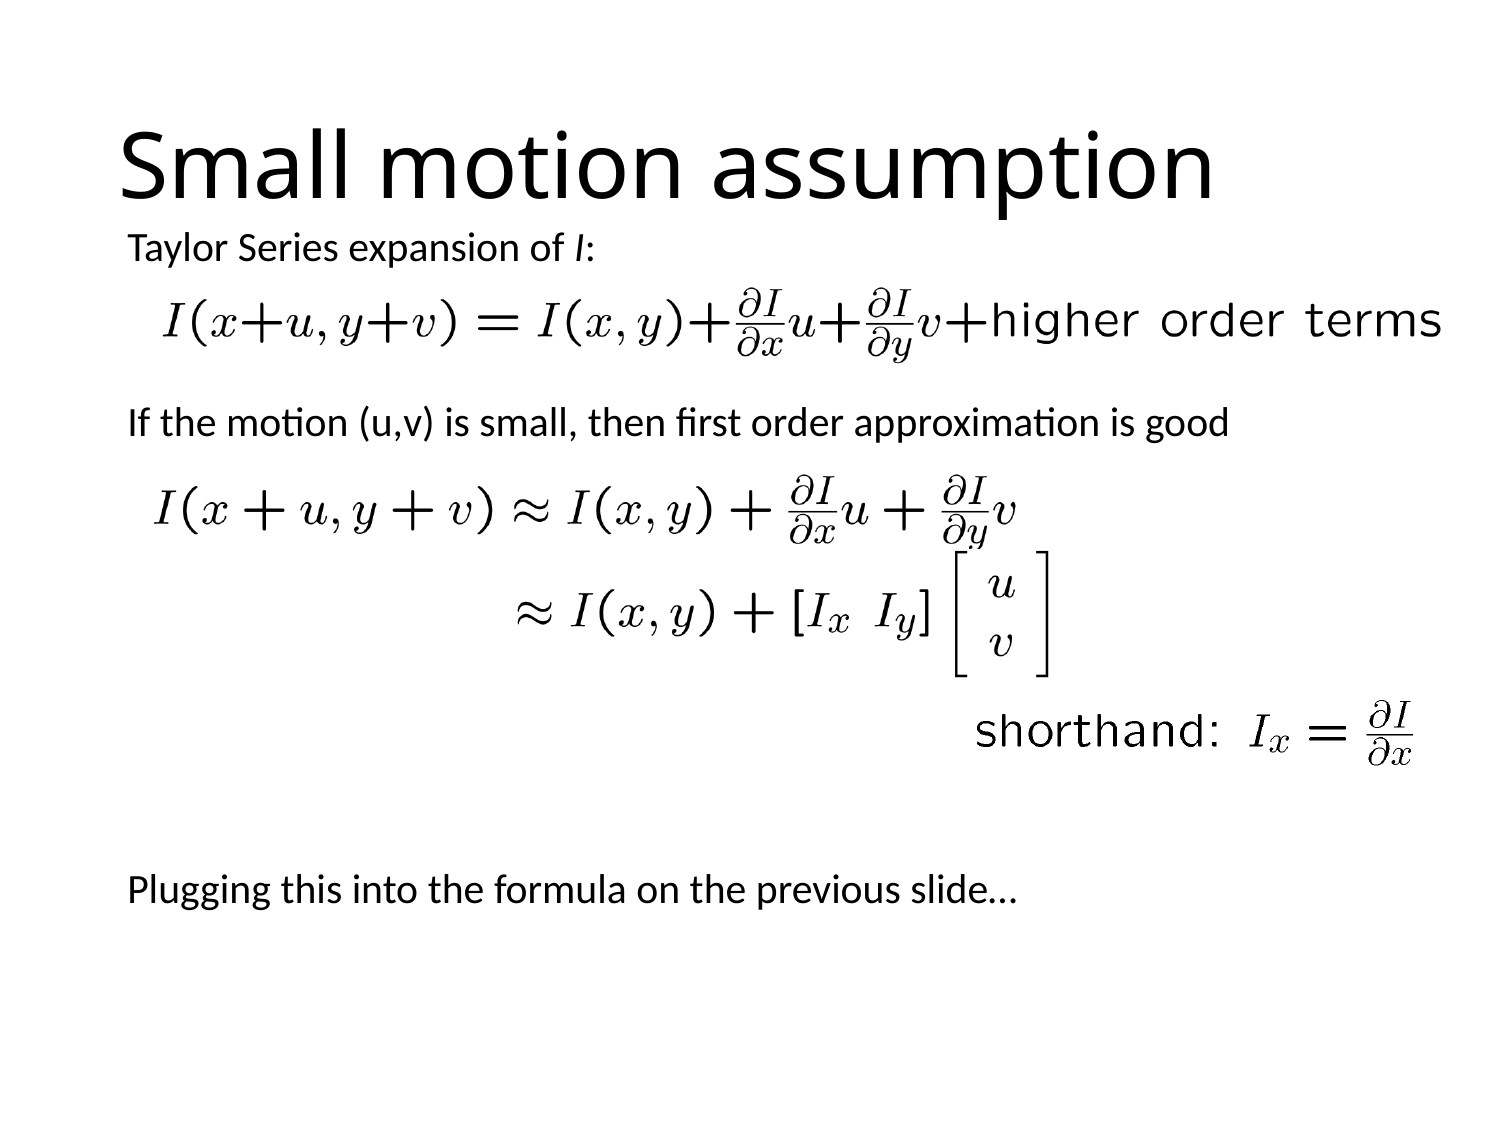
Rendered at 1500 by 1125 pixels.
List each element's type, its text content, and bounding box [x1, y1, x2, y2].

picture [976, 699, 1413, 767]
picture [516, 549, 1050, 679]
picture [162, 287, 1441, 365]
text_box Taylor Series expansion of I: If the motion (u,v) is small, then first order approximation is good Plugging this into the formula on the previous slide… [112, 212, 1450, 1075]
title Small motion assumption [103, 59, 1397, 278]
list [153, 474, 1017, 553]
